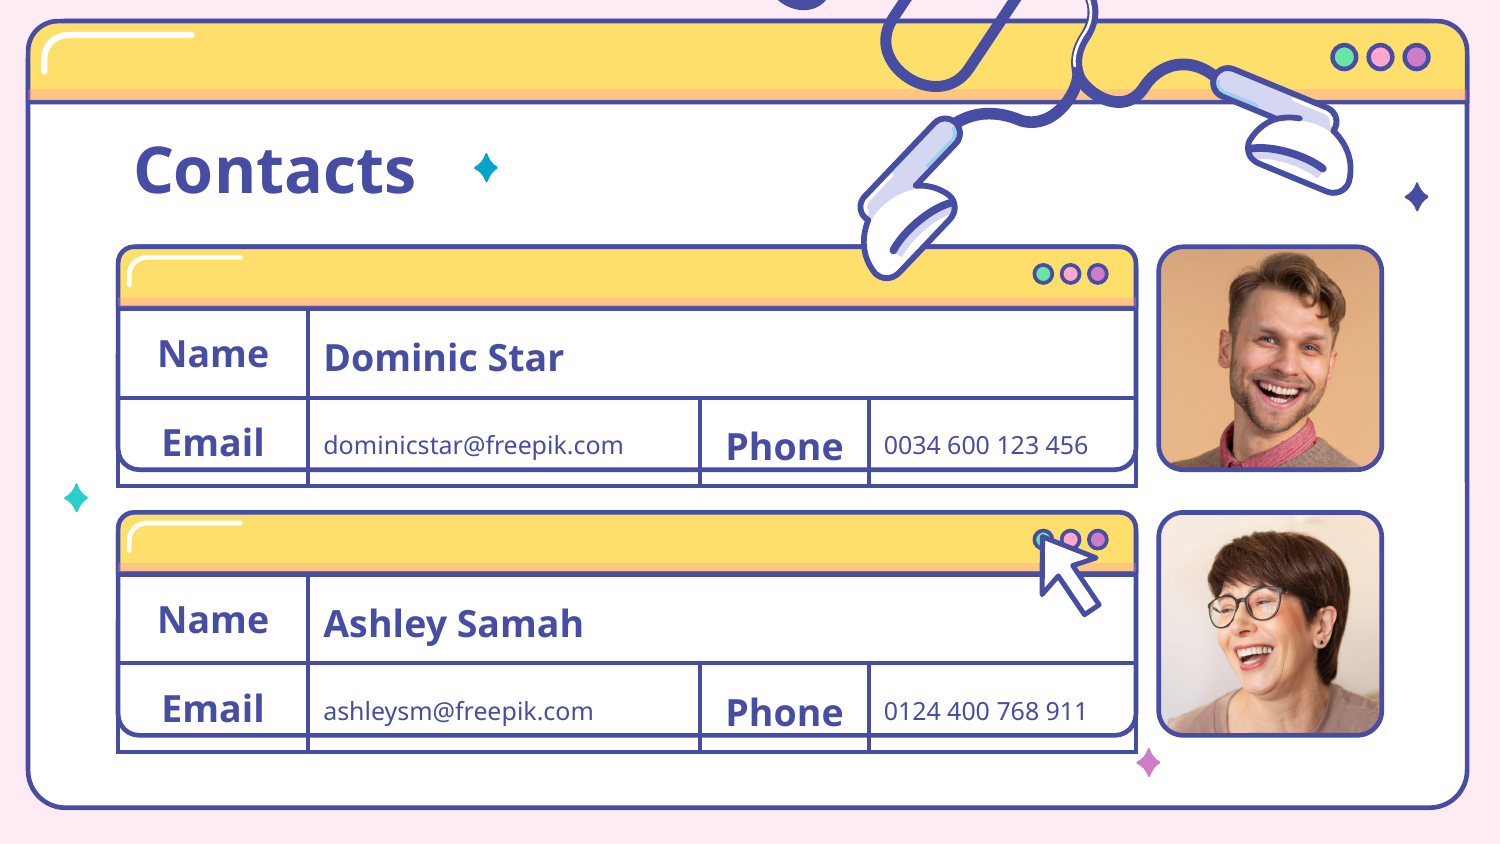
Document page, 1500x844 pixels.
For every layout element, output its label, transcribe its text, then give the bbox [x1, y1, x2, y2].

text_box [1039, 534, 1103, 618]
table_cell Phone [702, 744, 867, 750]
picture [1158, 512, 1383, 736]
table_cell ashleysm@freepik.com [310, 744, 698, 750]
table_cell 0034 600 123 456 [871, 478, 1134, 484]
table_cell Phone [702, 478, 867, 484]
picture [1158, 246, 1383, 470]
table_cell dominicstar@freepik.com [310, 478, 698, 484]
text_box [474, 153, 498, 183]
title Contacts [1222, 121, 1382, 214]
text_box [117, 512, 1137, 736]
table_cell Email [120, 744, 306, 750]
table_cell 0124 400 768 911 [871, 744, 1134, 750]
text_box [819, 0, 1218, 440]
table_cell Email [120, 478, 306, 484]
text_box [117, 246, 1137, 470]
title Contacts [118, 121, 814, 214]
